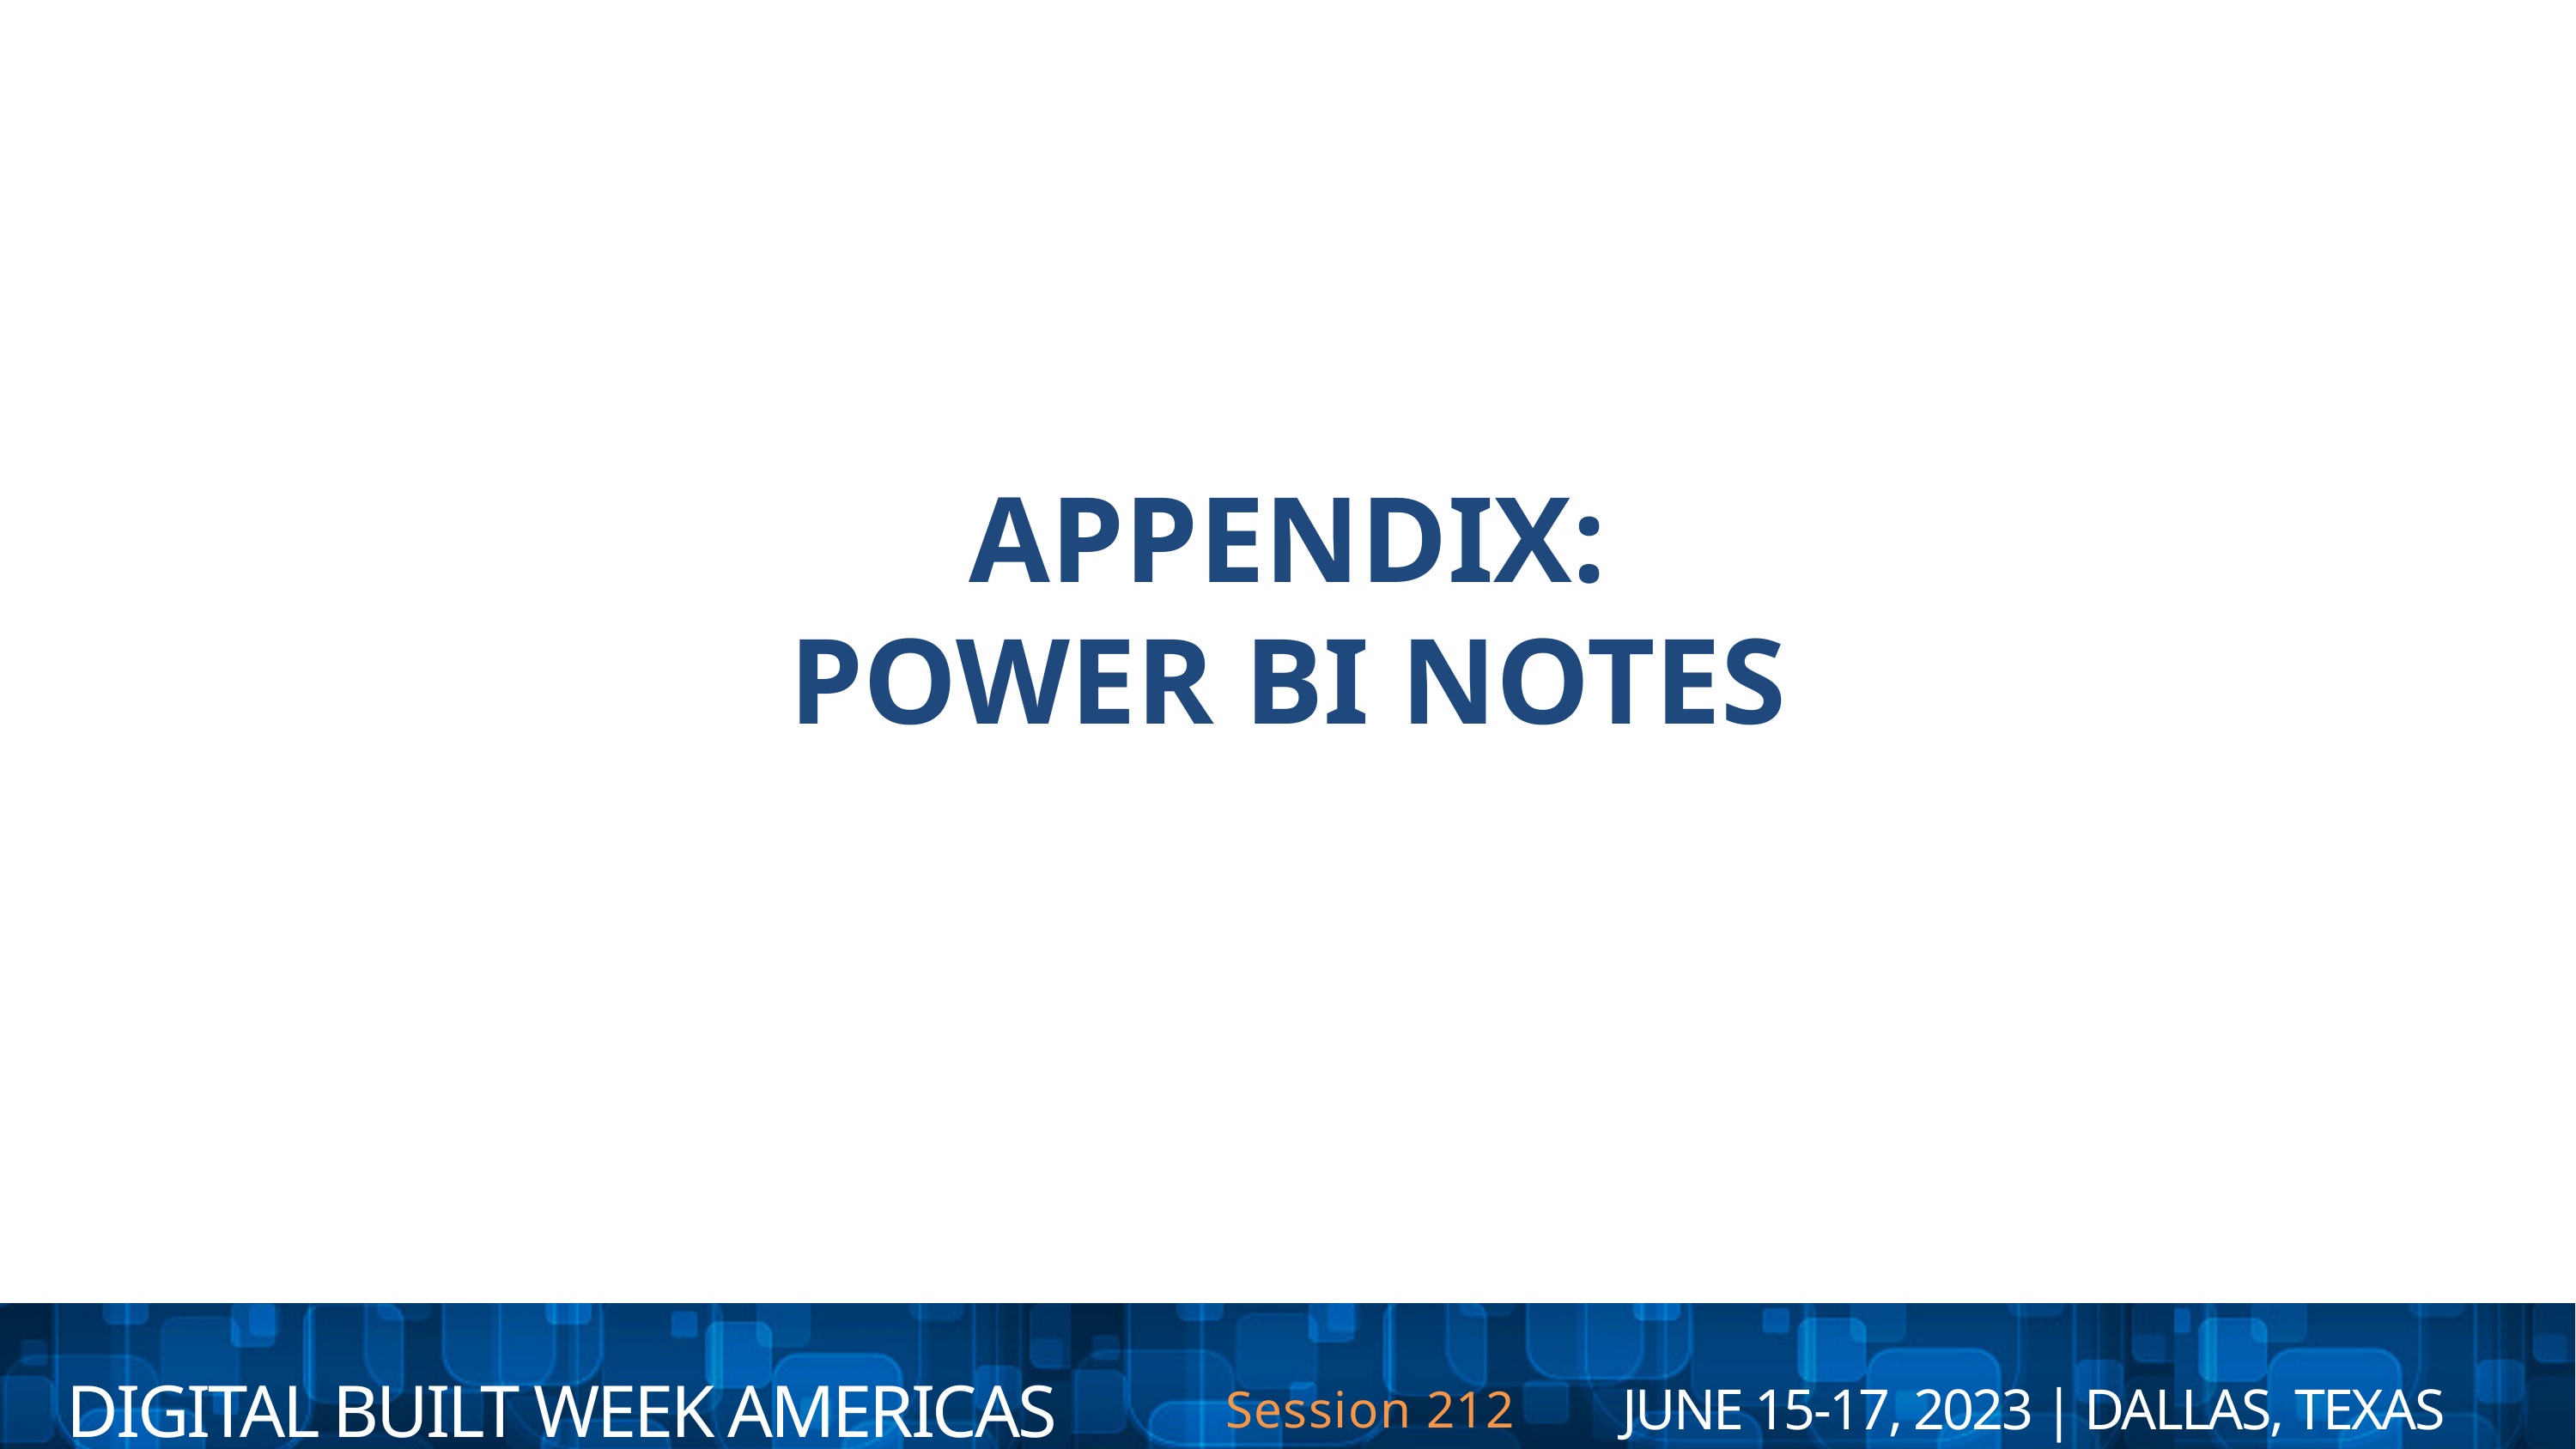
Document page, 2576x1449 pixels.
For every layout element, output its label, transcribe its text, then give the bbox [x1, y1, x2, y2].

picture [0, 1303, 2576, 1449]
text_box APPENDIX: POWER BI NOTES [471, 458, 2105, 767]
